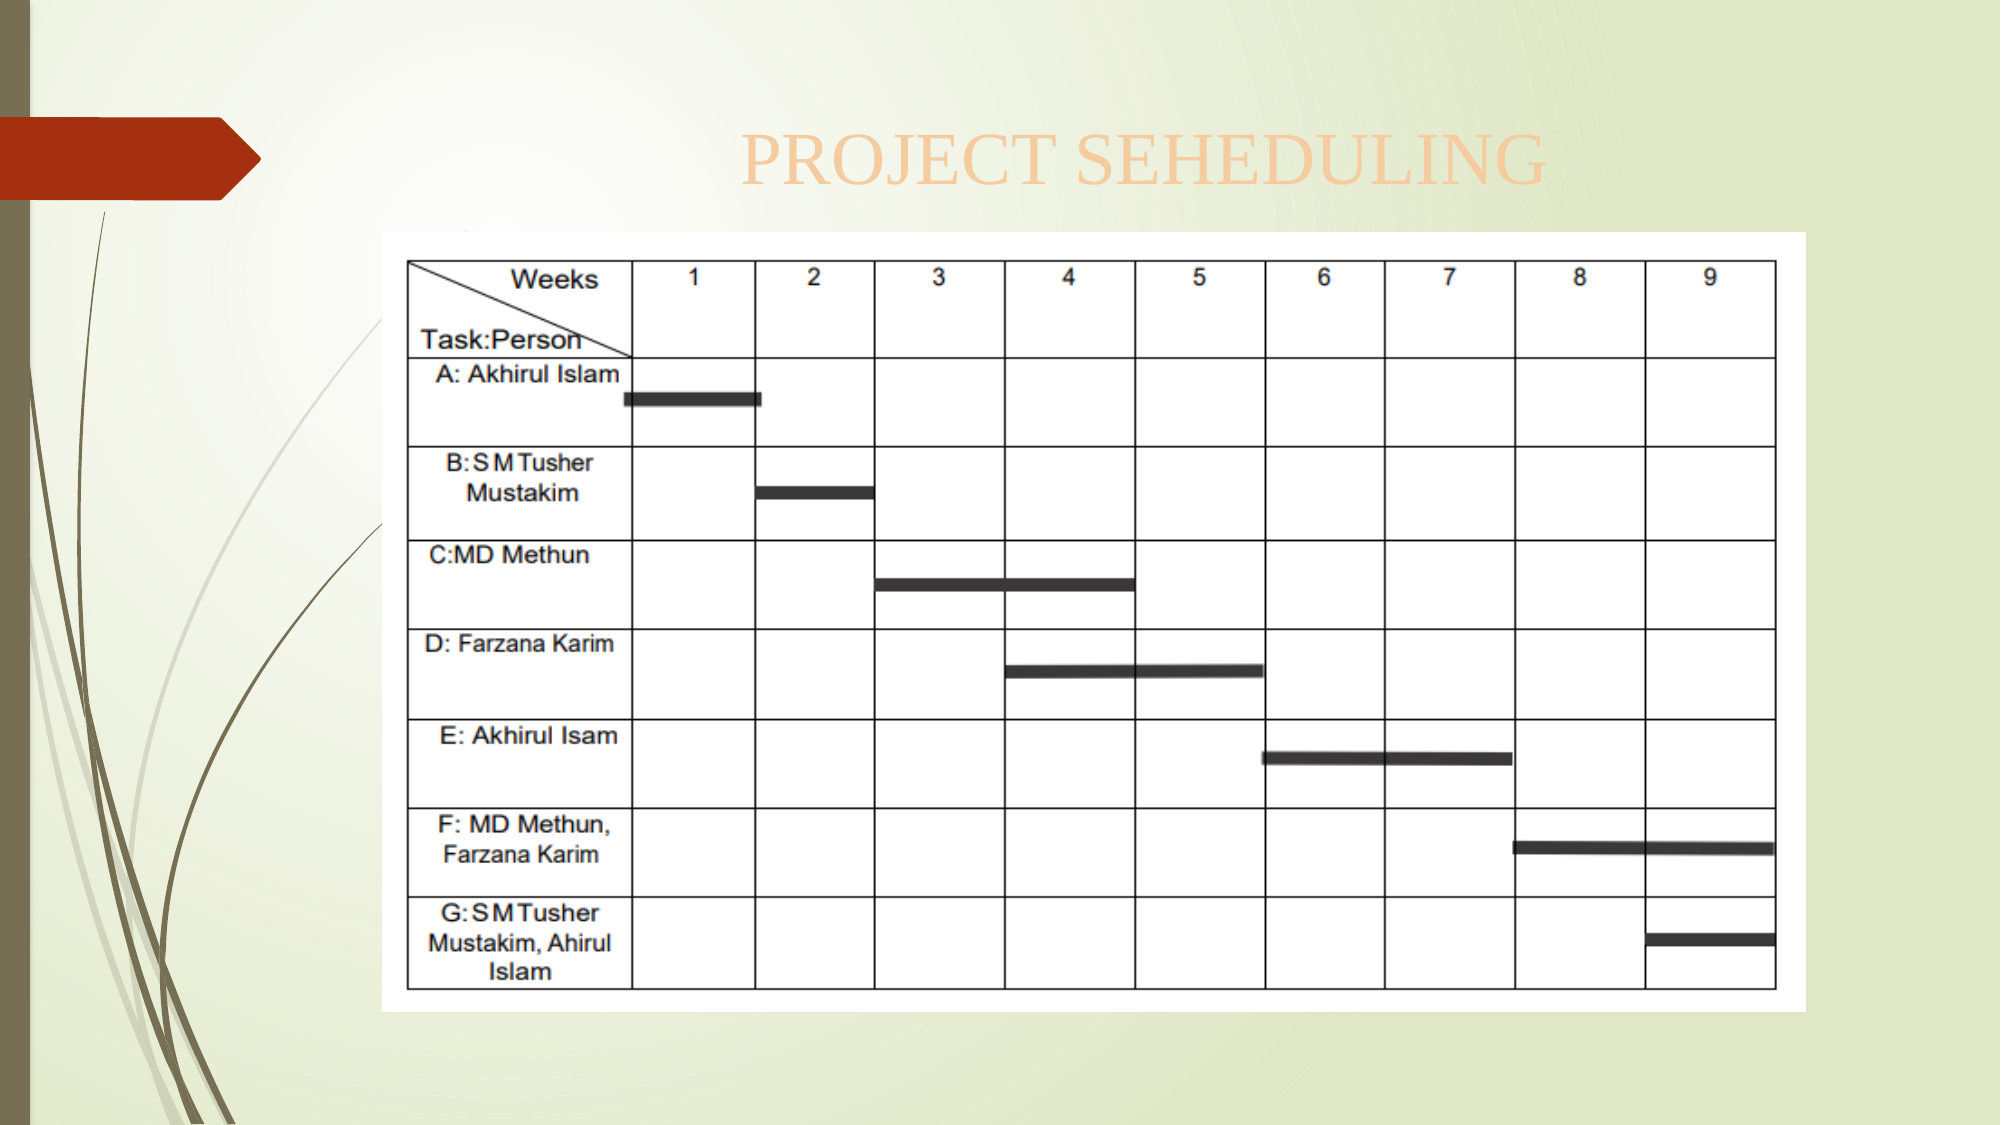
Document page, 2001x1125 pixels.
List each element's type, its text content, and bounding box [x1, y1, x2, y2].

title PROJECT SEHEDULING [424, 102, 1888, 313]
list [382, 232, 1806, 1012]
